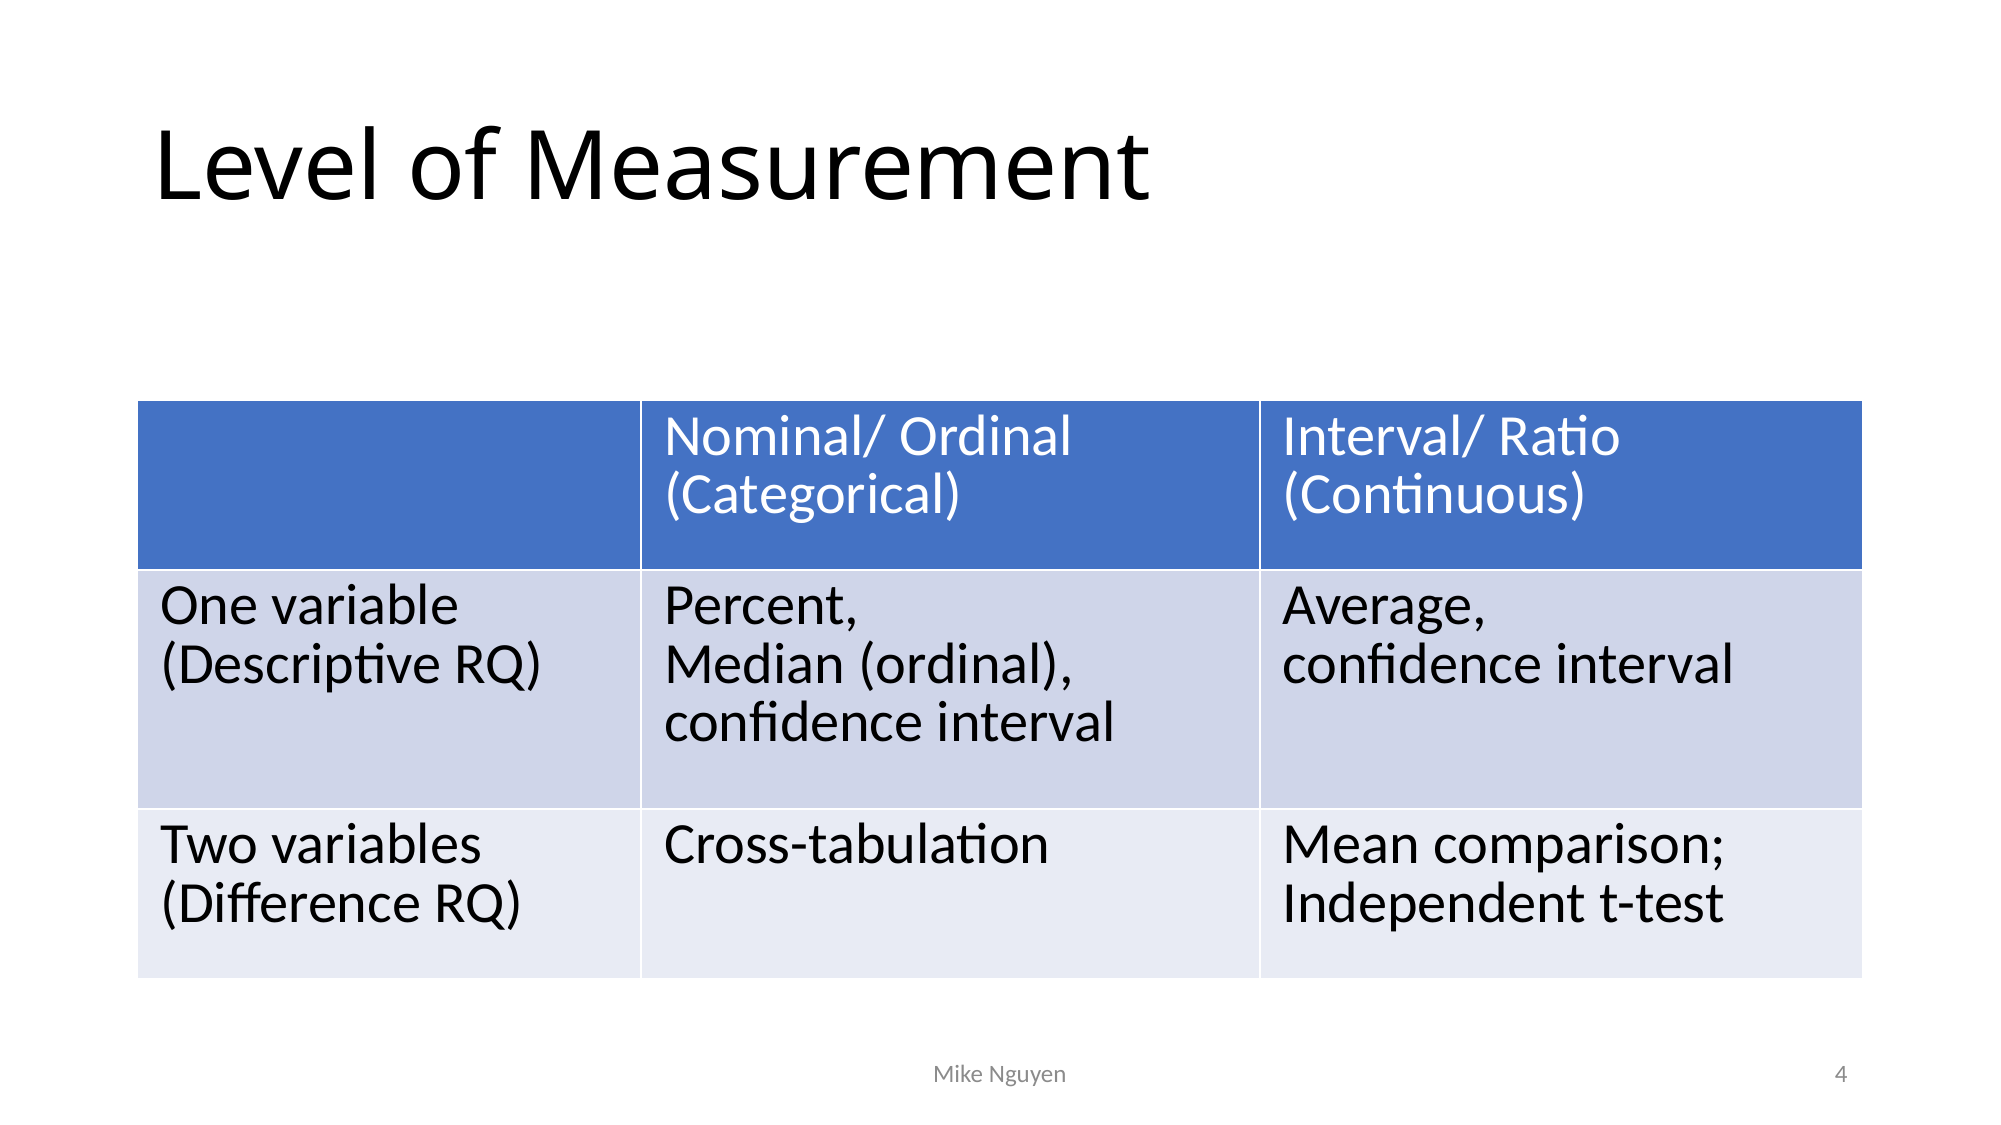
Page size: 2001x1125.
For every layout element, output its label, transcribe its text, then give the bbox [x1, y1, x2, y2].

table_header Interval/ Ratio (Continuous) [1261, 401, 1862, 569]
table_cell One variable (Descriptive RQ) [138, 571, 640, 808]
slide_number 4 [1412, 1042, 1863, 1103]
table_cell Percent, Median (ordinal), confidence interval [642, 571, 1259, 808]
table_header [138, 401, 640, 569]
table_cell Average, confidence interval [1261, 571, 1862, 808]
table_header Nominal/ Ordinal (Categorical) [642, 401, 1259, 569]
table_cell Mean comparison; Independent t-test [1261, 810, 1862, 978]
title Level of Measurement [137, 59, 1863, 278]
footer Mike Nguyen [662, 1042, 1338, 1103]
table_cell Cross-tabulation [642, 810, 1259, 978]
table_cell Two variables (Difference RQ) [138, 810, 640, 978]
